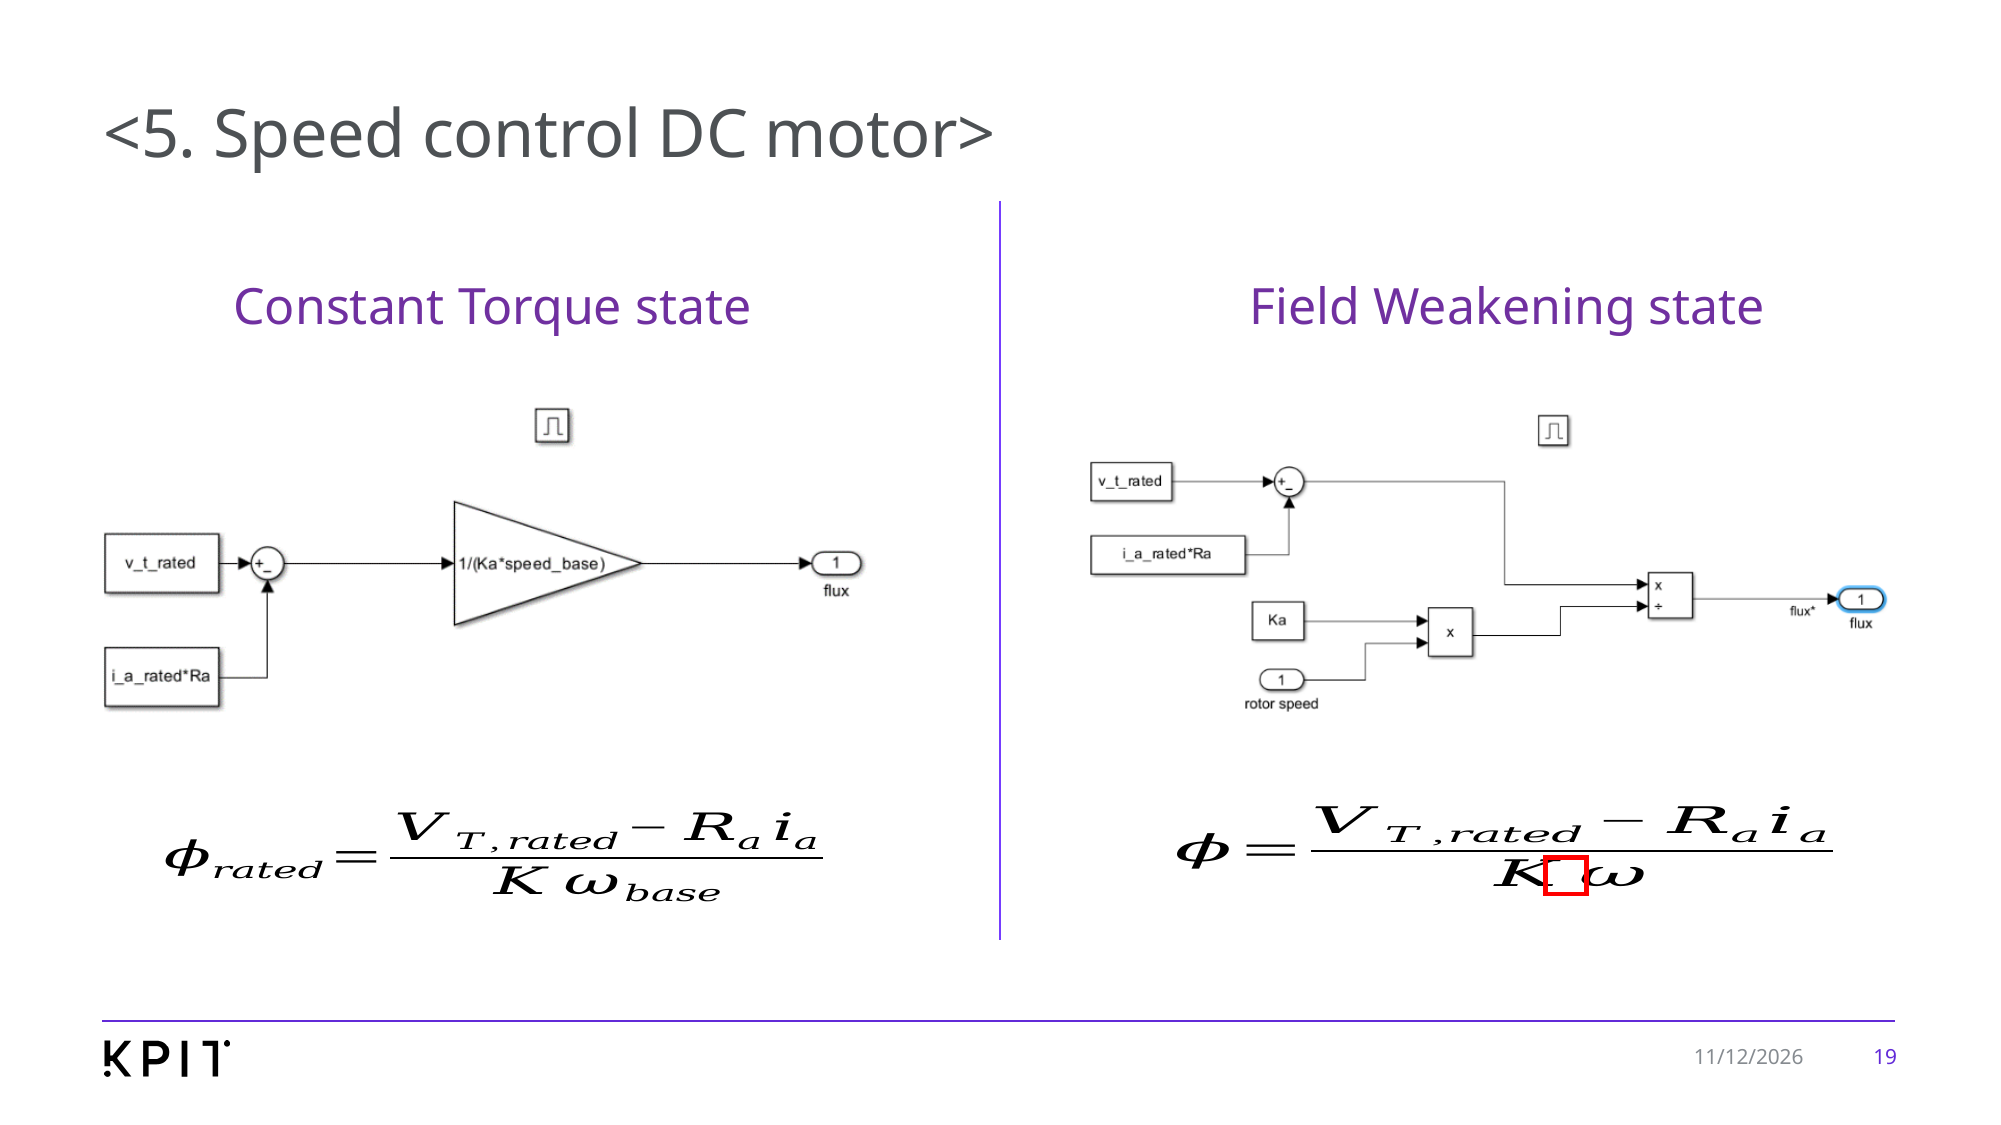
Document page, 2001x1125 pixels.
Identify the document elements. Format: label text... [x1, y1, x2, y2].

title <5. Speed control DC motor> [88, 82, 1912, 182]
text_box Field Weakening state [1174, 267, 1841, 343]
text_box Constant Torque state [159, 267, 826, 343]
picture [67, 375, 918, 750]
picture [1053, 375, 1962, 750]
text_box [1544, 857, 1587, 895]
slide_number 19 [1835, 1038, 1912, 1077]
picture [104, 1040, 230, 1077]
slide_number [1676, 1038, 1819, 1077]
